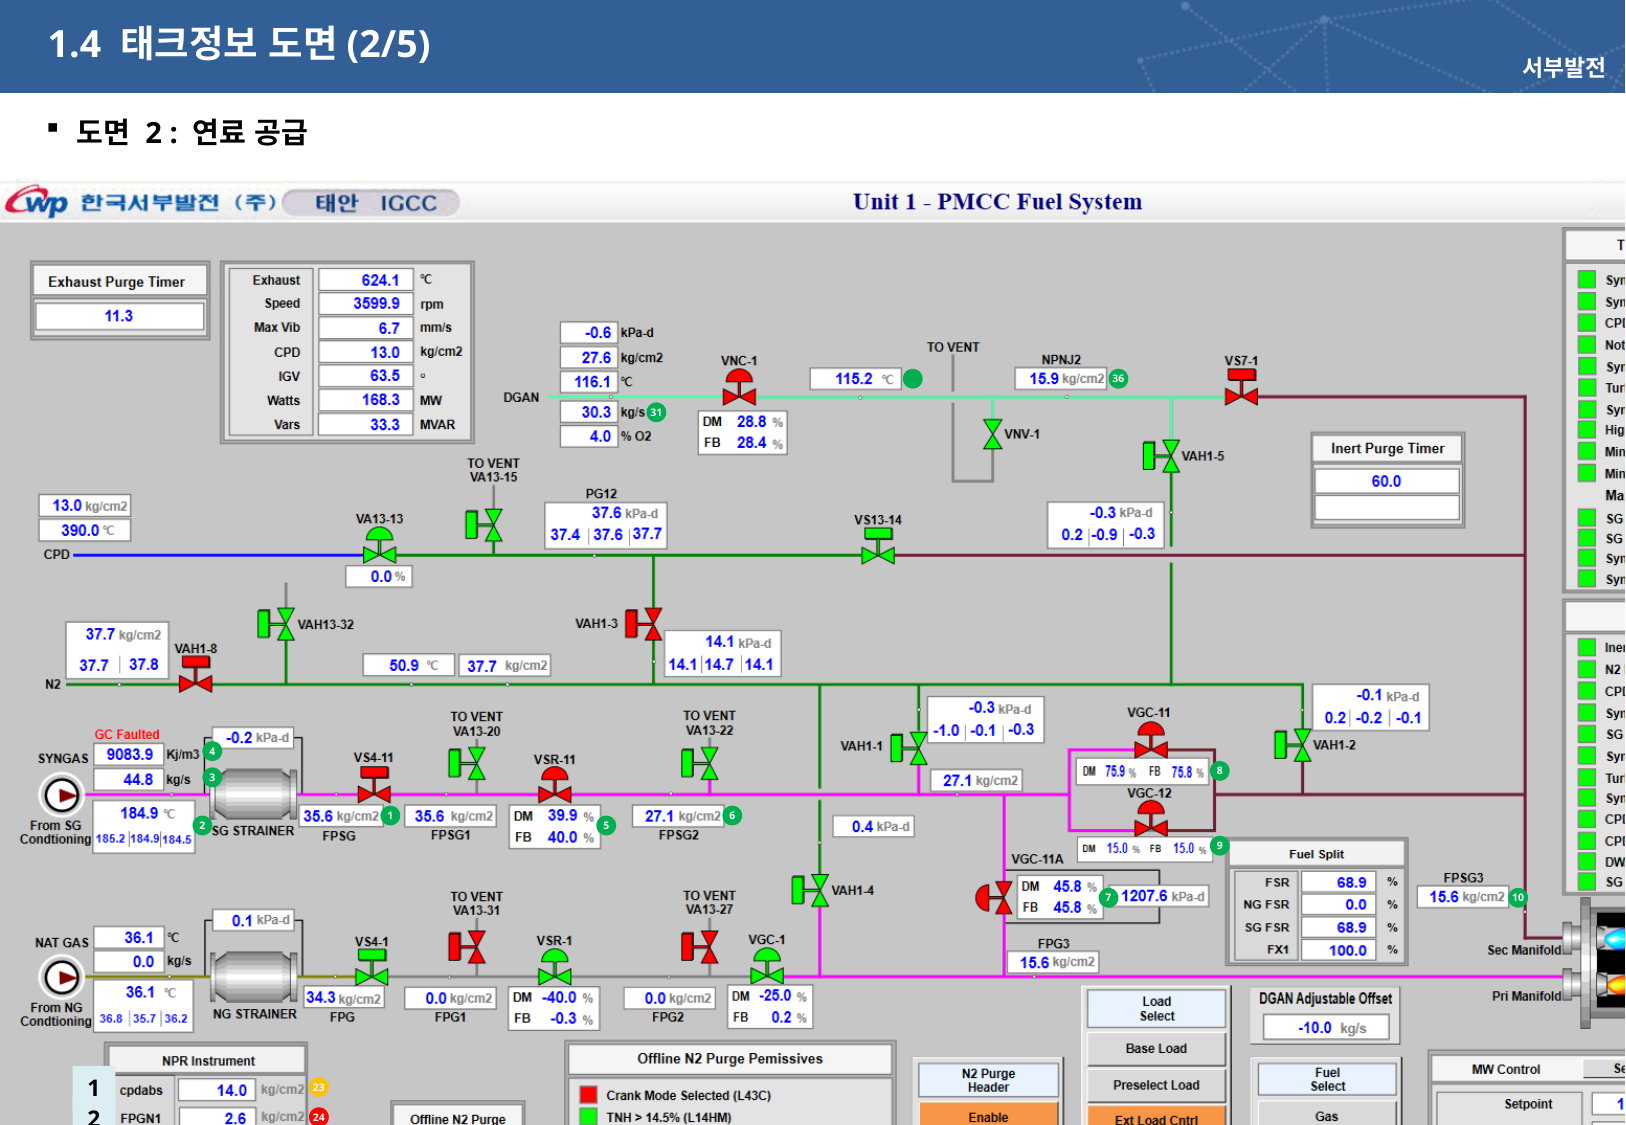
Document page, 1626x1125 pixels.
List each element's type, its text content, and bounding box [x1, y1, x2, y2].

picture [0, 0, 1625, 93]
list 서부발전 [1137, 44, 1622, 91]
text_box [0, 178, 1625, 1125]
list 도면 2 : 연료 공급 [34, 93, 1581, 160]
title 1.4 태크정보 도면(2/5) [32, 12, 1435, 74]
